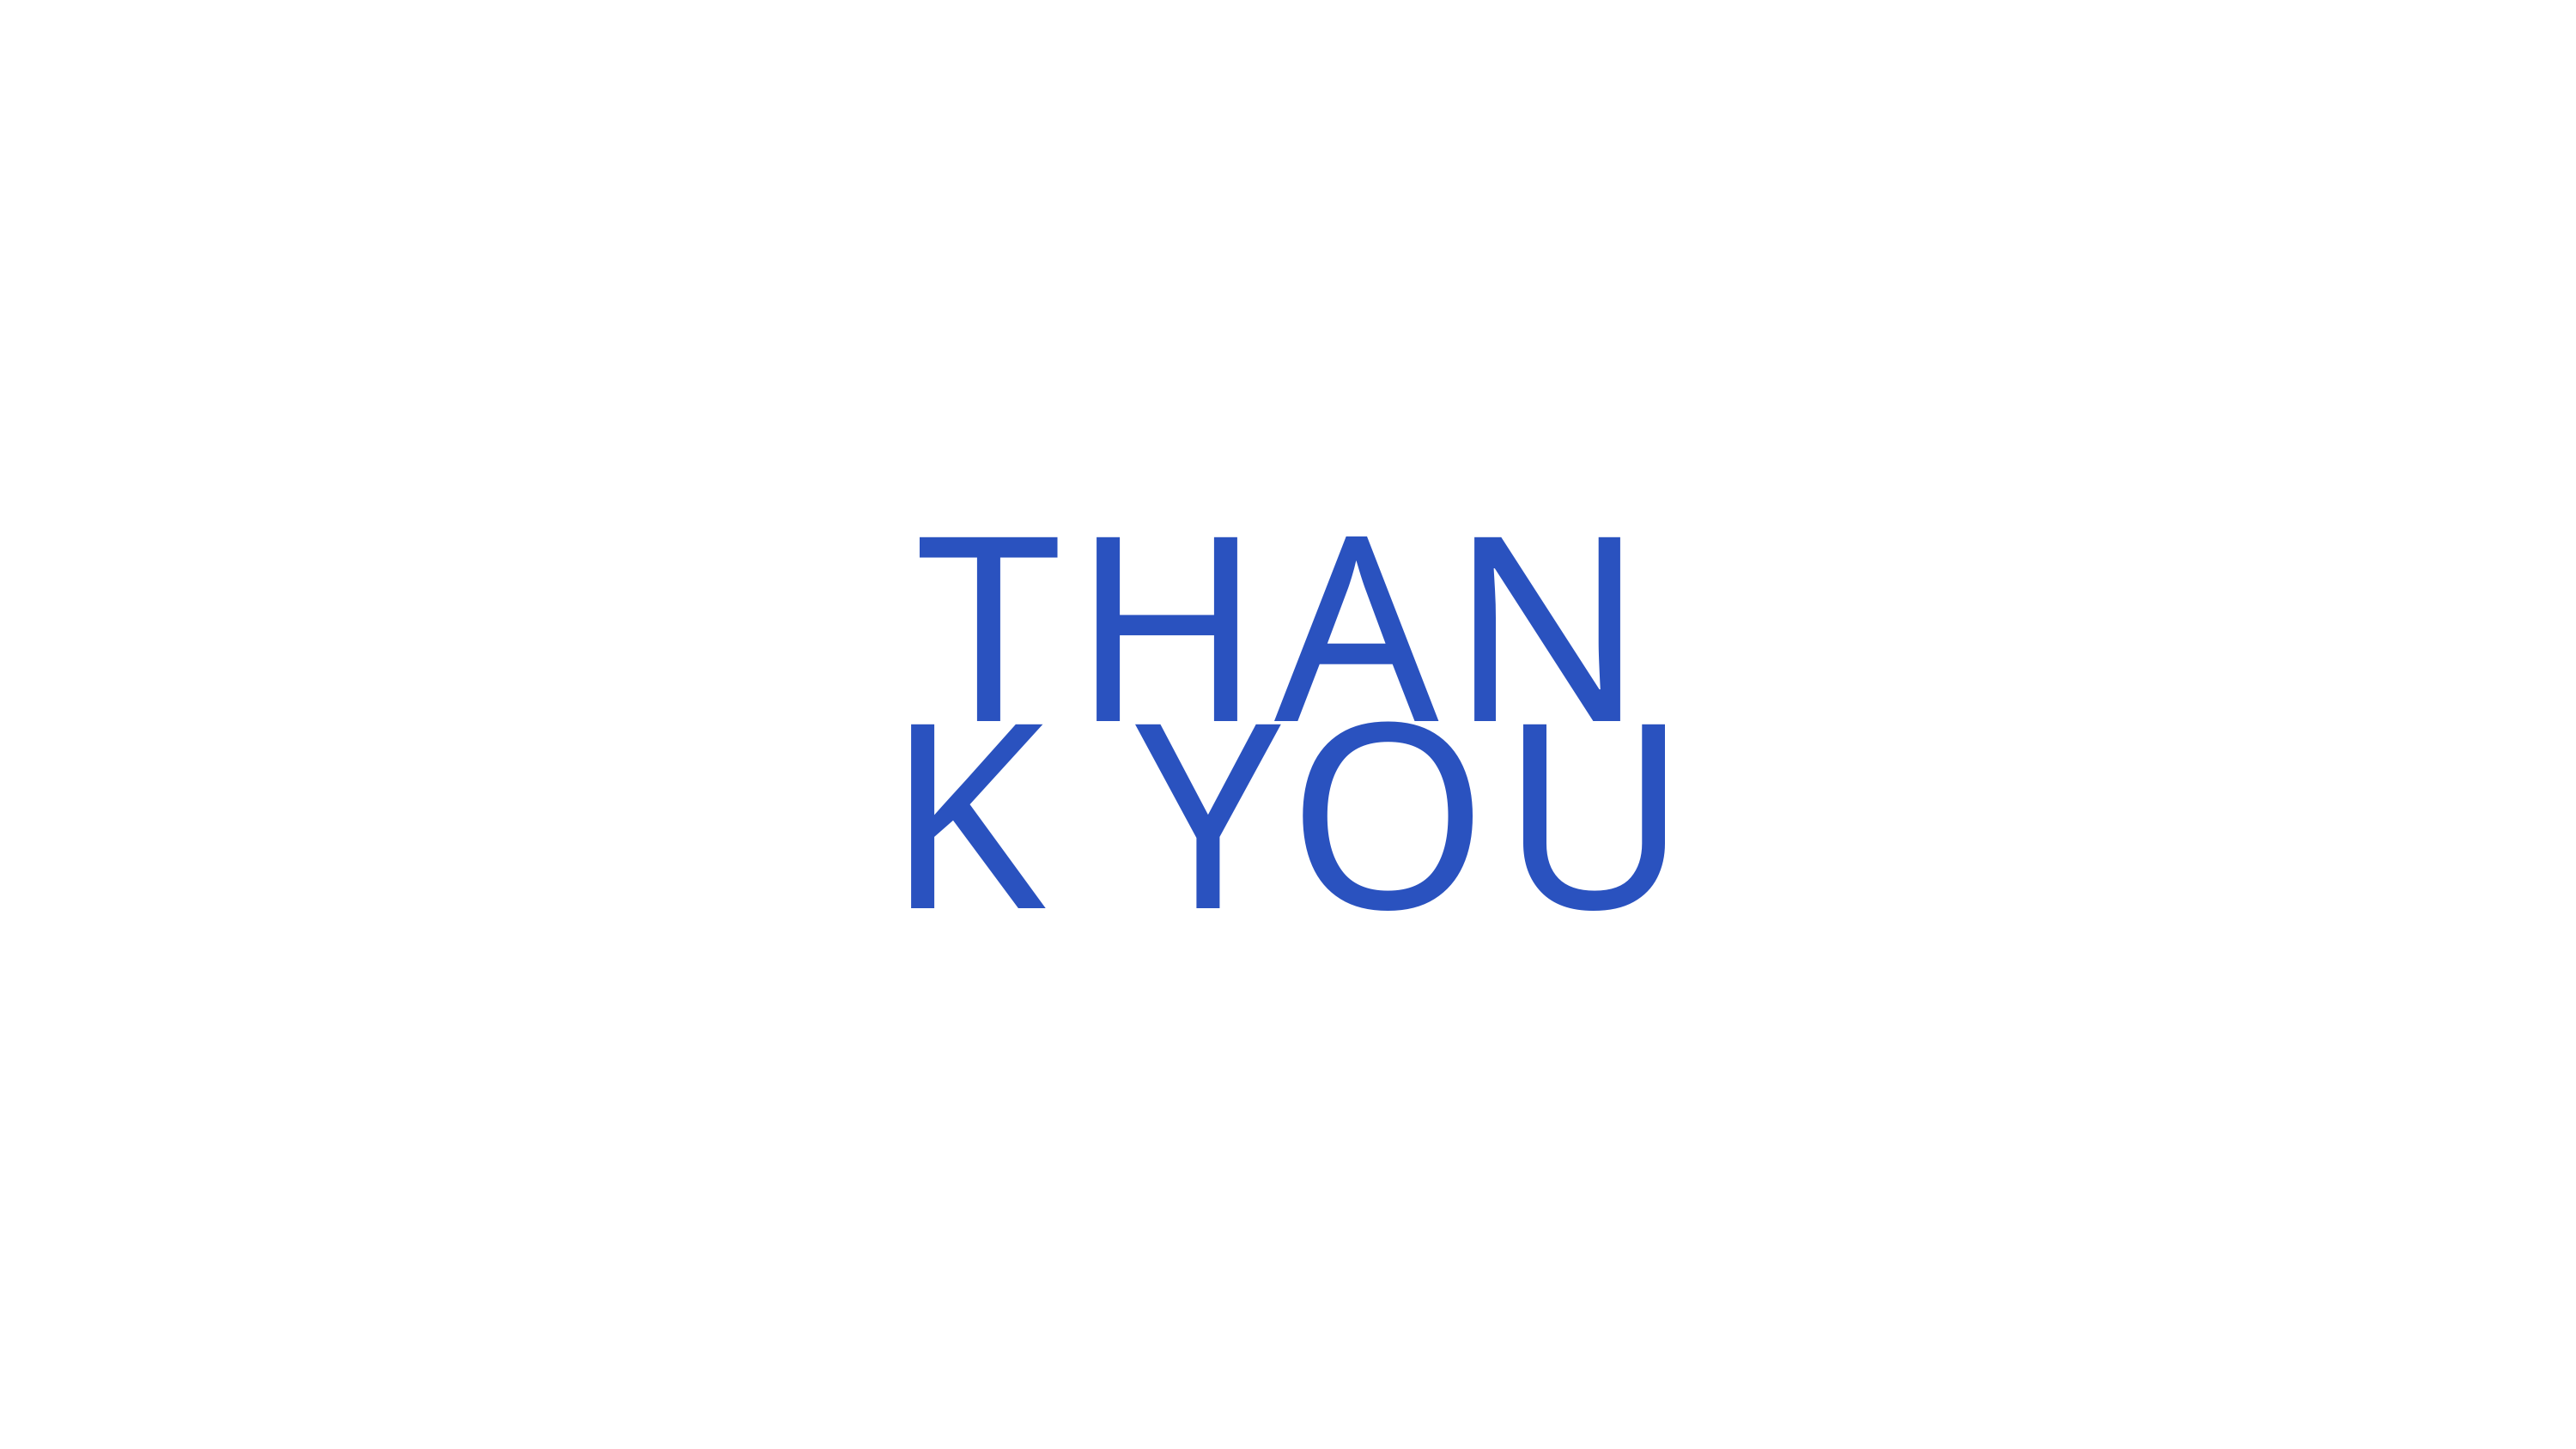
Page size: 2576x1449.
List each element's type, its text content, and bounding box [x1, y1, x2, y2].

text_box THANK YOU [881, 585, 1695, 961]
